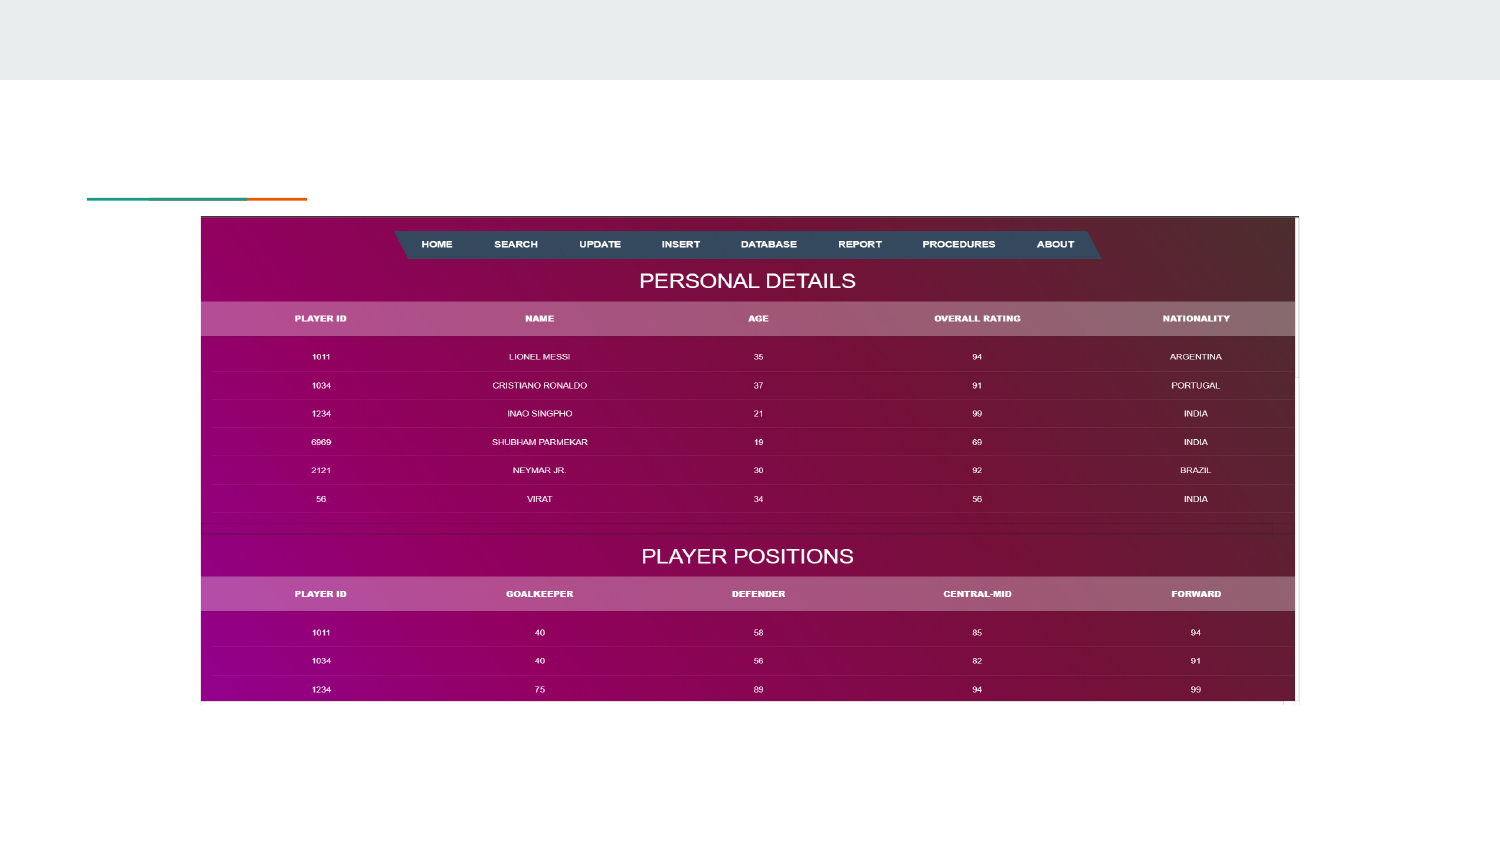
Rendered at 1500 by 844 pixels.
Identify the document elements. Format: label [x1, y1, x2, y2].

picture [200, 216, 1300, 705]
